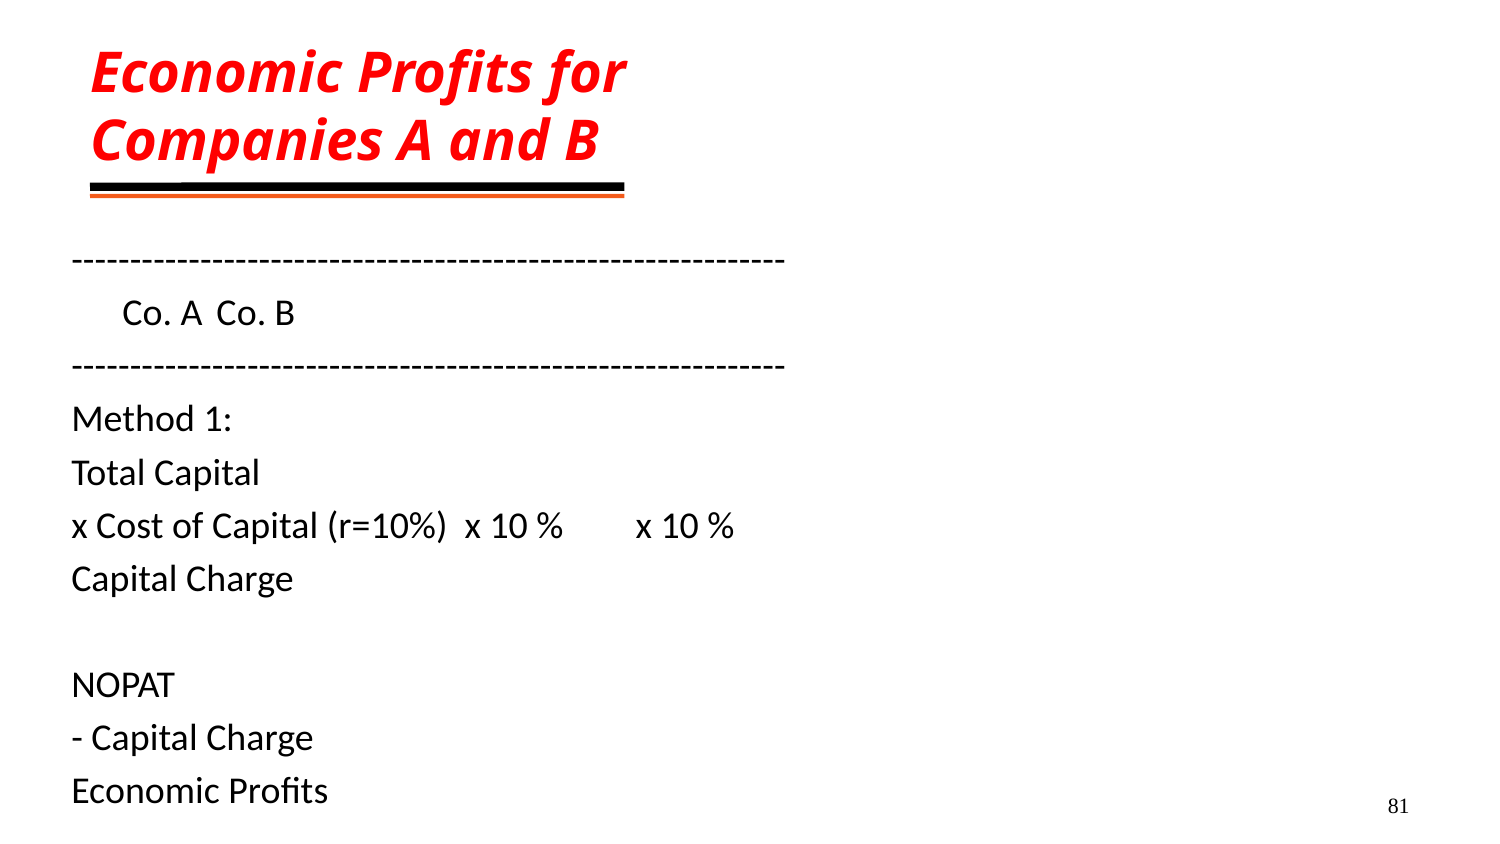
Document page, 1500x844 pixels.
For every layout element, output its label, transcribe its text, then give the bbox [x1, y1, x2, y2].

slide_number 81 [1074, 782, 1425, 827]
list ------------------------------------------------------------- Co. A Co. B ------------------------------------------------------------- Method 1: Total Capital x Cost of Capital (r=10%) x 10 % x 10 % Capital Charge NOPAT - Capital Charge Economic Profits [56, 226, 920, 827]
title Economic Profits for Companies A and B [75, 33, 1425, 175]
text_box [89, 186, 625, 197]
